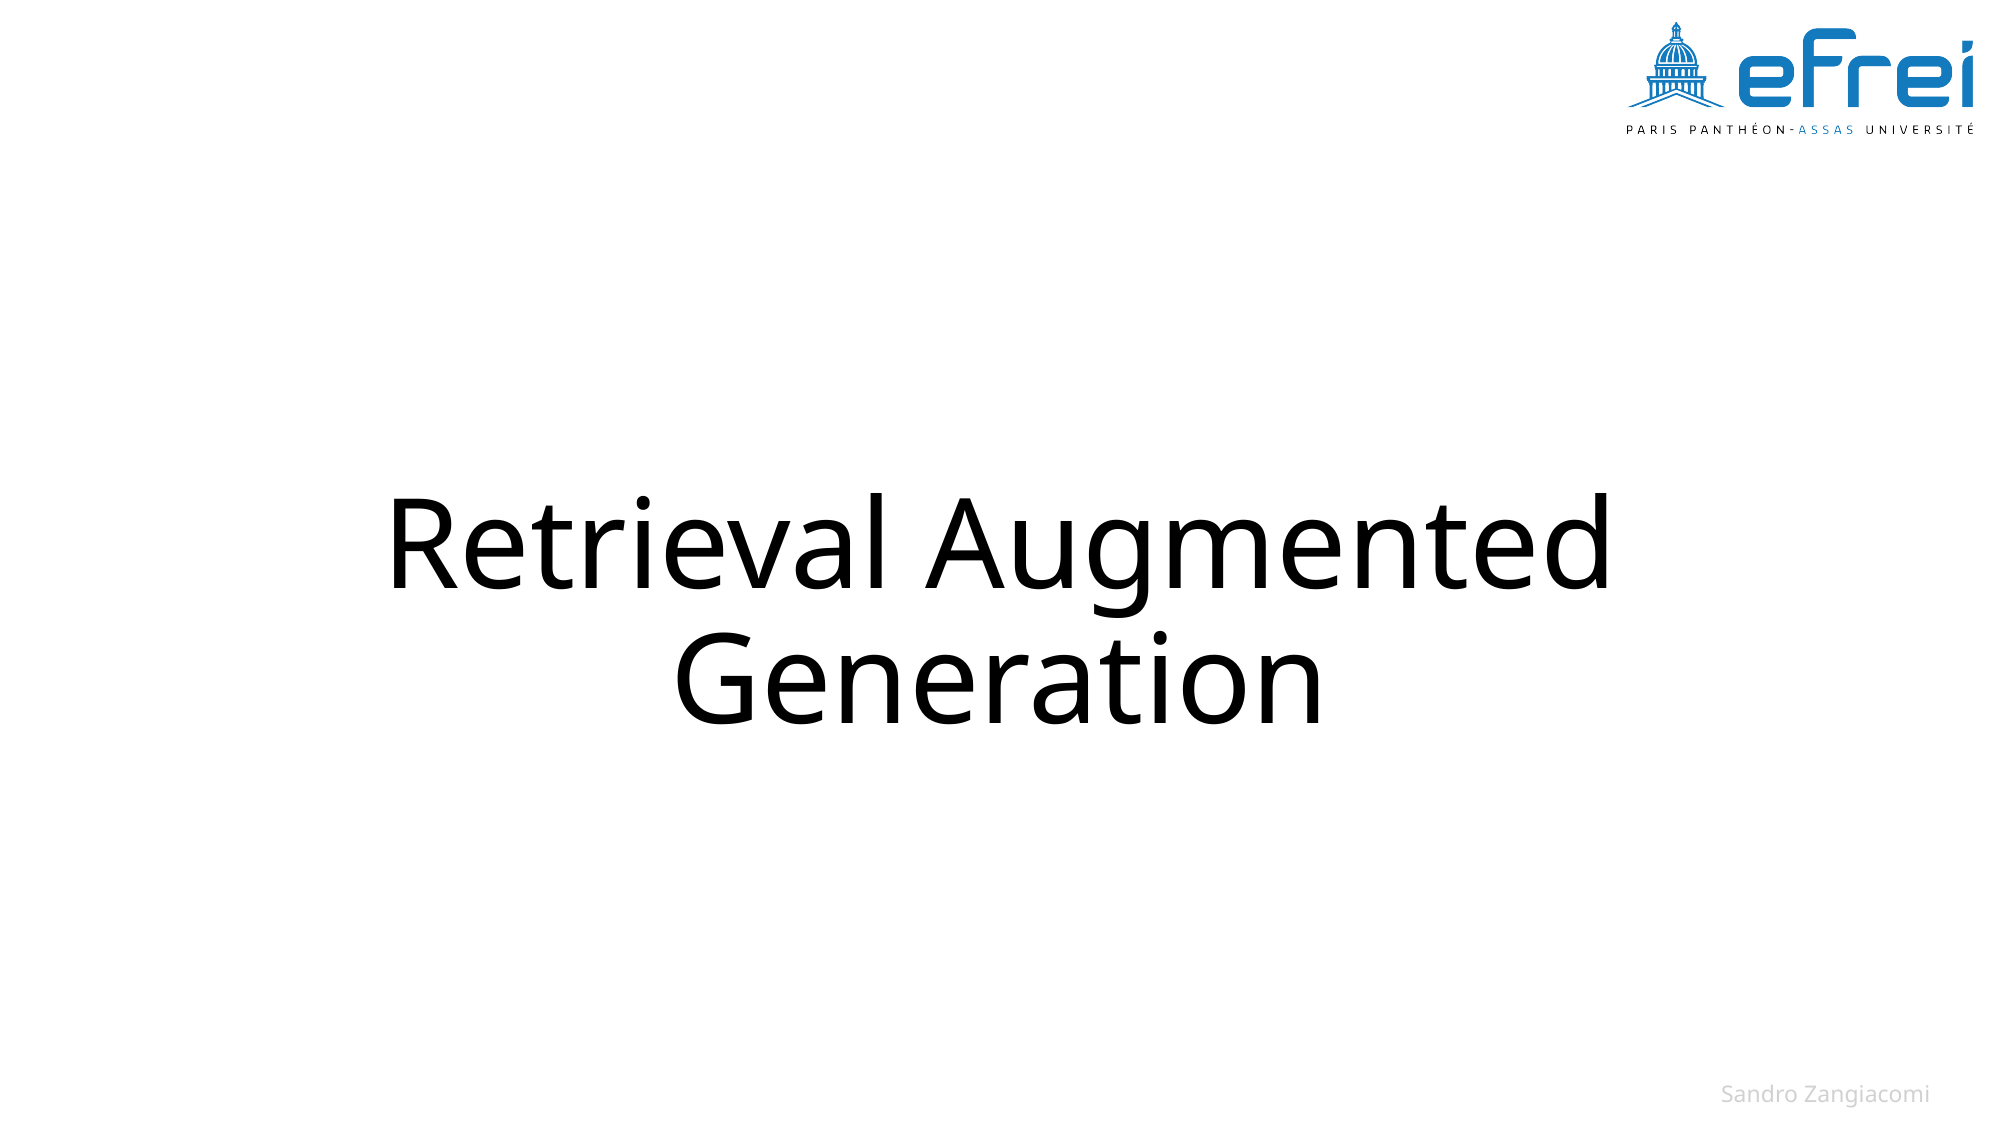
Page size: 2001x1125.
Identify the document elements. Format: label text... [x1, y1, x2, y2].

picture [1627, 22, 1973, 134]
title Retrieval Augmented Generation [249, 366, 1750, 759]
